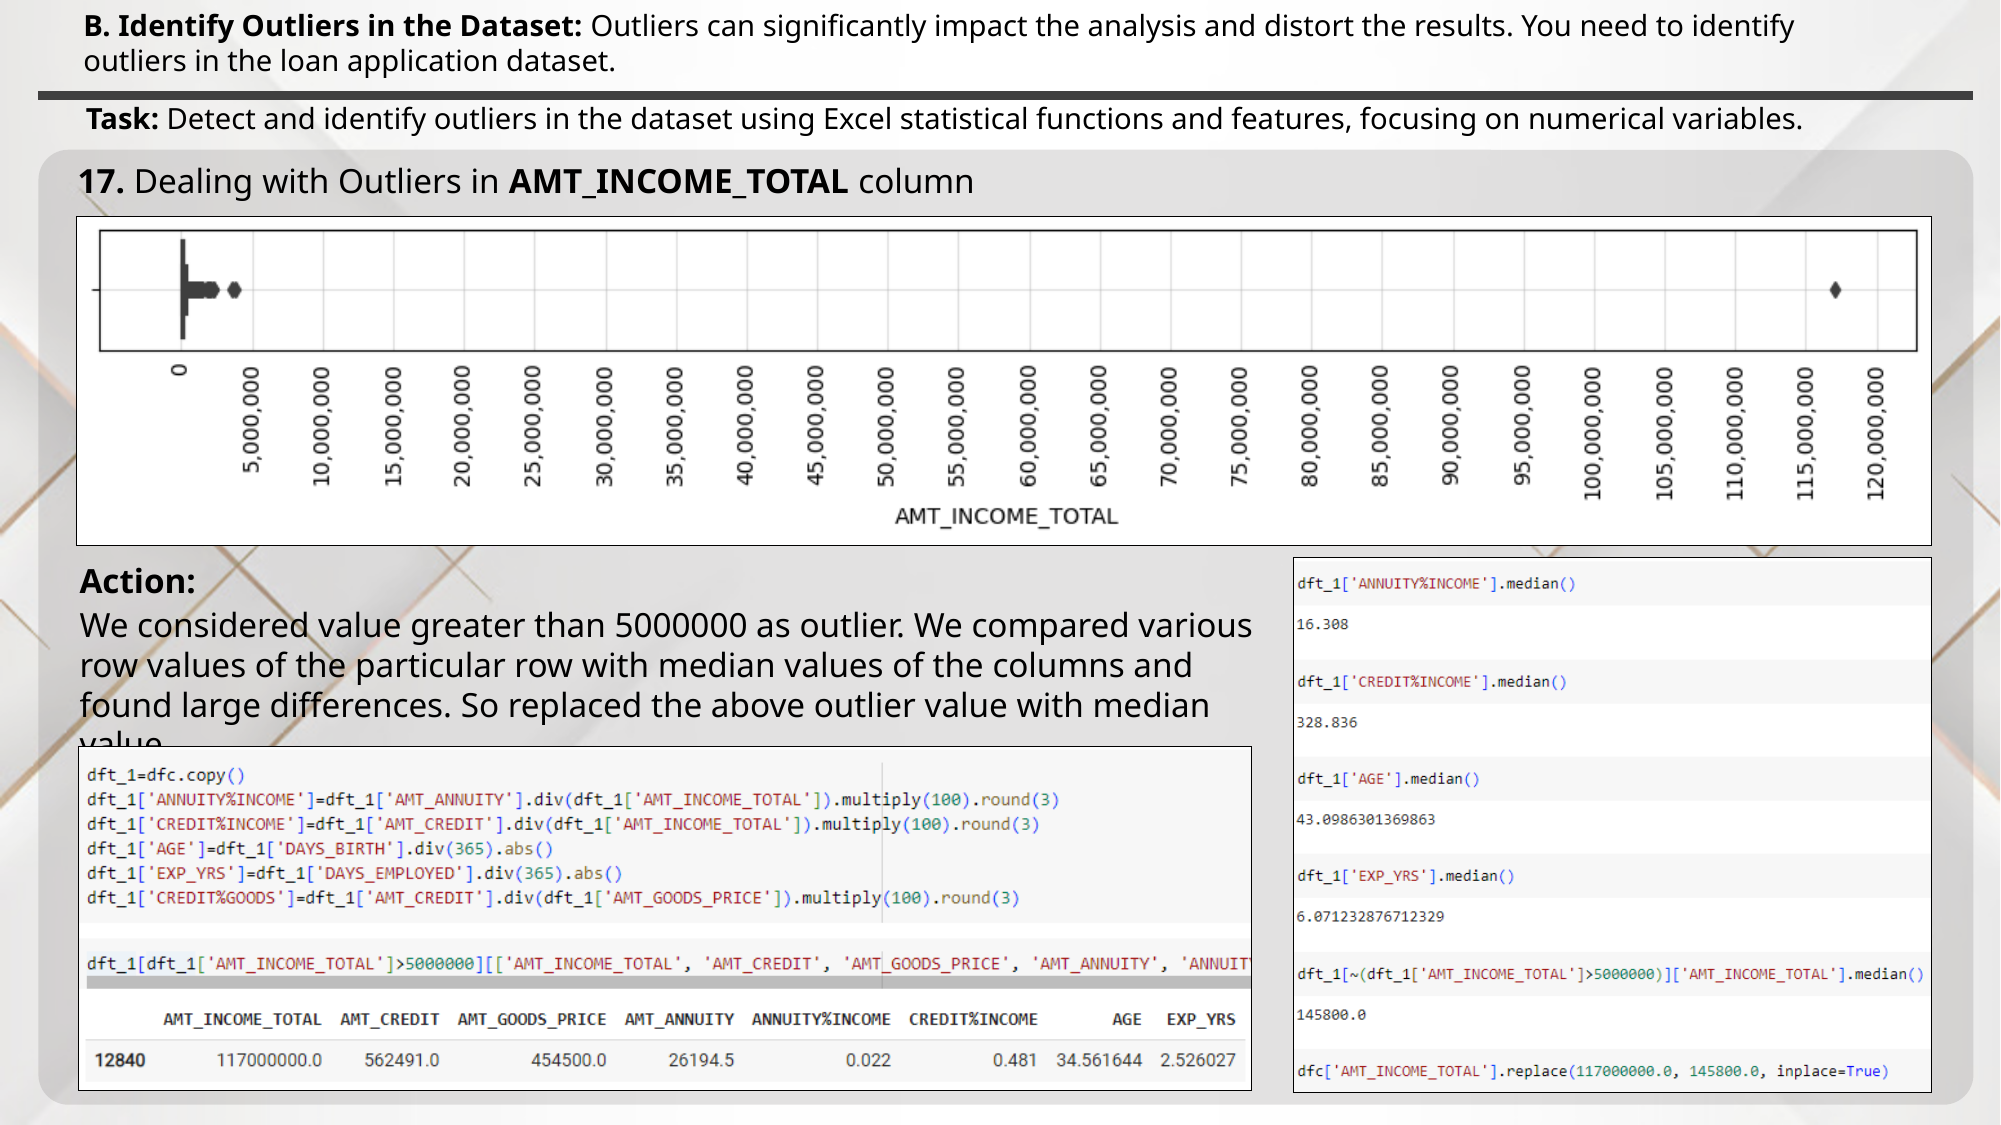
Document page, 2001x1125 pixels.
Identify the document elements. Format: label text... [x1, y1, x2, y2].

text_box B. Identify Outliers in the Dataset: Outliers can significantly impact the analysis and distort the results. You need to identify outliers in the loan application dataset. [68, 0, 1917, 85]
text_box We considered value greater than 5000000 as outlier. We compared various row values of the particular row with median values of the columns and found large differences. So replaced the above outlier value with median value. [64, 596, 1293, 771]
text_box [37, 148, 1975, 1106]
picture [0, 0, 2001, 1125]
text_box 17. Dealing with Outliers in AMT_INCOME_TOTAL column [63, 152, 1945, 208]
text_box Action: [64, 553, 212, 596]
text_box Task: Detect and identify outliers in the dataset using Excel statistical functions and features, focusing on numerical variables. [71, 100, 1917, 144]
